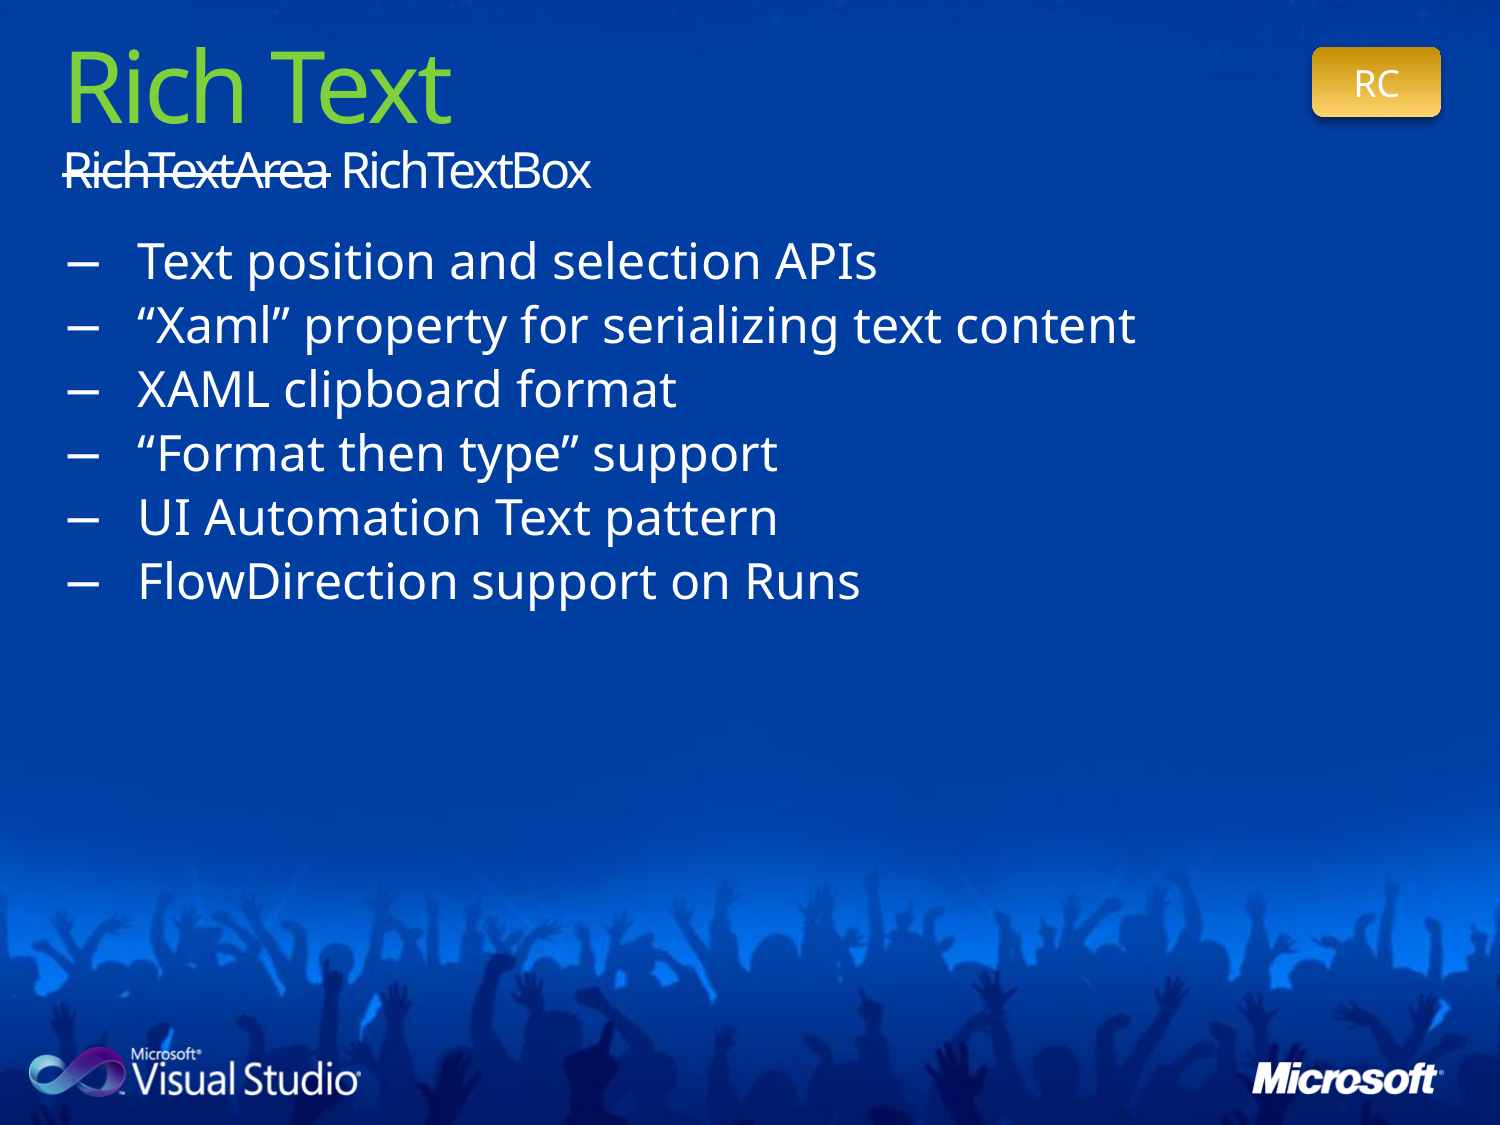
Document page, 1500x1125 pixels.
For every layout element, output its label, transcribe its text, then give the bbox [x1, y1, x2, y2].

list Text position and selection APIs “Xaml” property for serializing text content XAML clipboard format “Format then type” support UI Automation Text pattern FlowDirection support on Runs [62, 236, 1438, 1018]
title Rich Text RichTextArea RichTextBox [62, 37, 1438, 147]
picture [0, 0, 1500, 1125]
text_box RC [1312, 46, 1442, 118]
